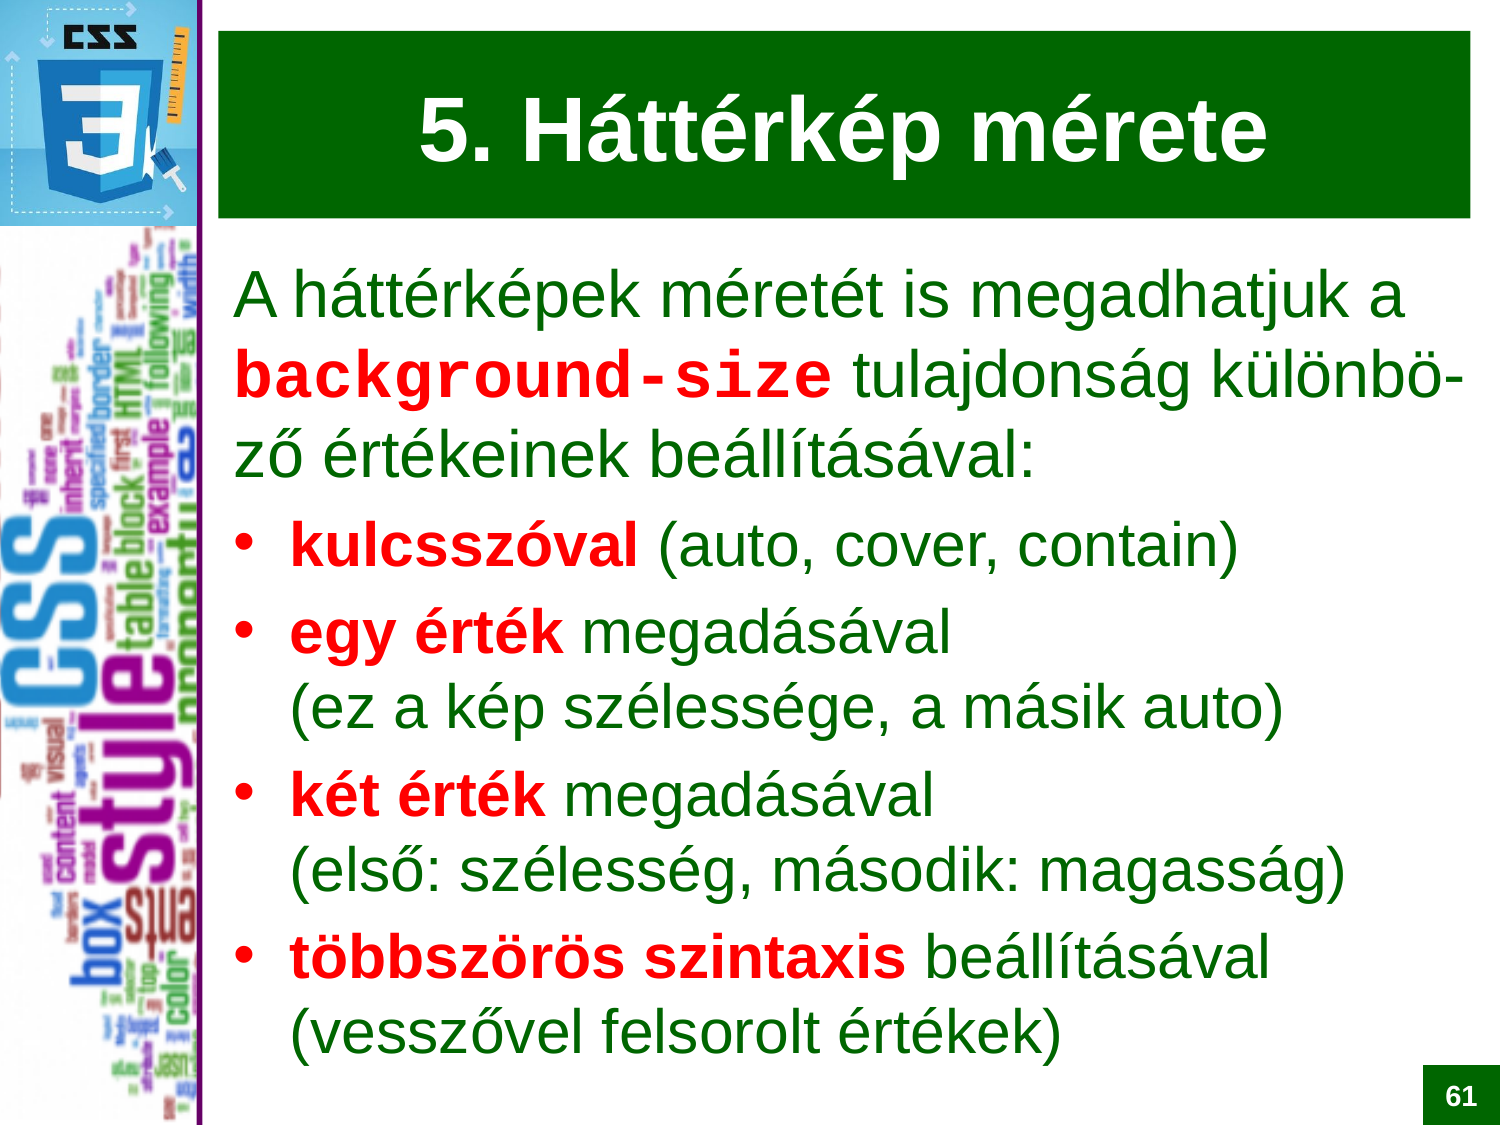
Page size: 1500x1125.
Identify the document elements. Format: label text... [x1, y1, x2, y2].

title 5. Háttérkép mérete [218, 30, 1471, 219]
picture [0, 0, 197, 1125]
list A háttérképek méretét is megadhatjuk a background-size tulajdonság különbö-ző értékeinek beállításával: kulcsszóval (auto, cover, contain) egy érték megadásával (ez a kép szélessége, a másik auto) két érték megadásával (első: szélesség, második: magasság) többszörös szintaxis beállításával (vesszővel felsorolt értékek) [218, 243, 1500, 1125]
slide_number 61 [1423, 1065, 1500, 1125]
